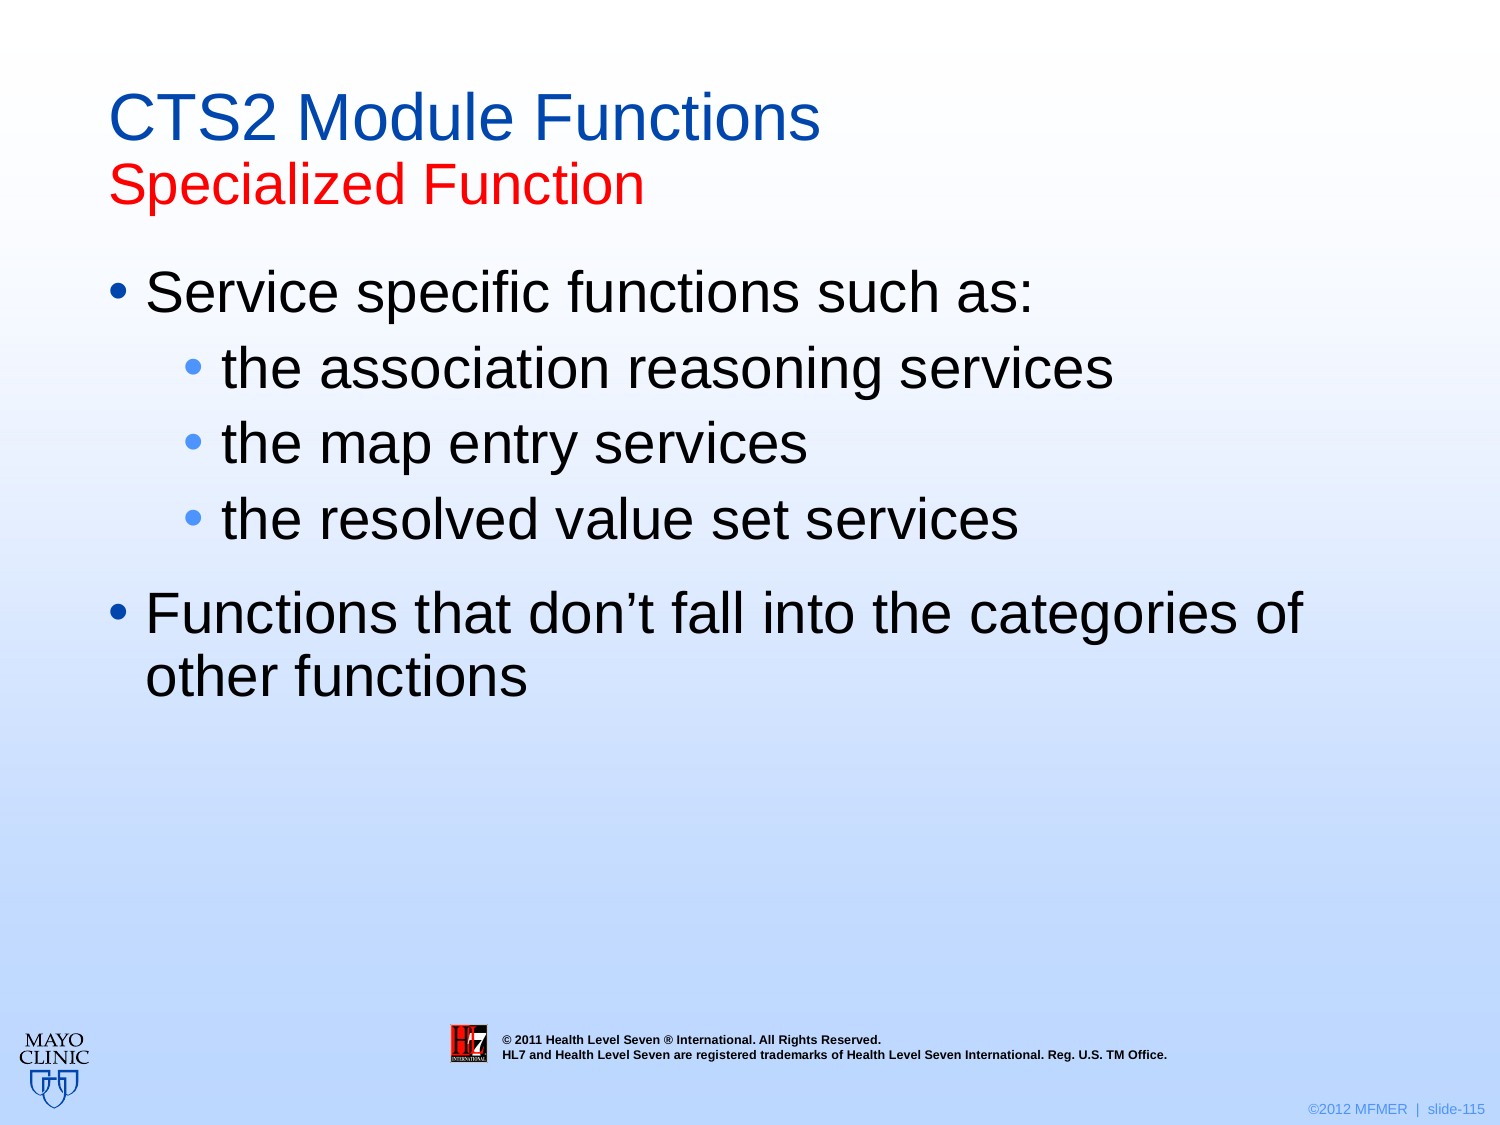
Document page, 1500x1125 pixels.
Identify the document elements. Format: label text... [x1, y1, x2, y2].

picture [0, 0, 1500, 1125]
list Service specific functions such as: the association reasoning services the map entry services the resolved value set services Functions that don’t fall into the categories of other functions [108, 224, 1392, 1013]
title CTS2 Module Functions Specialized Function [108, 0, 1392, 224]
